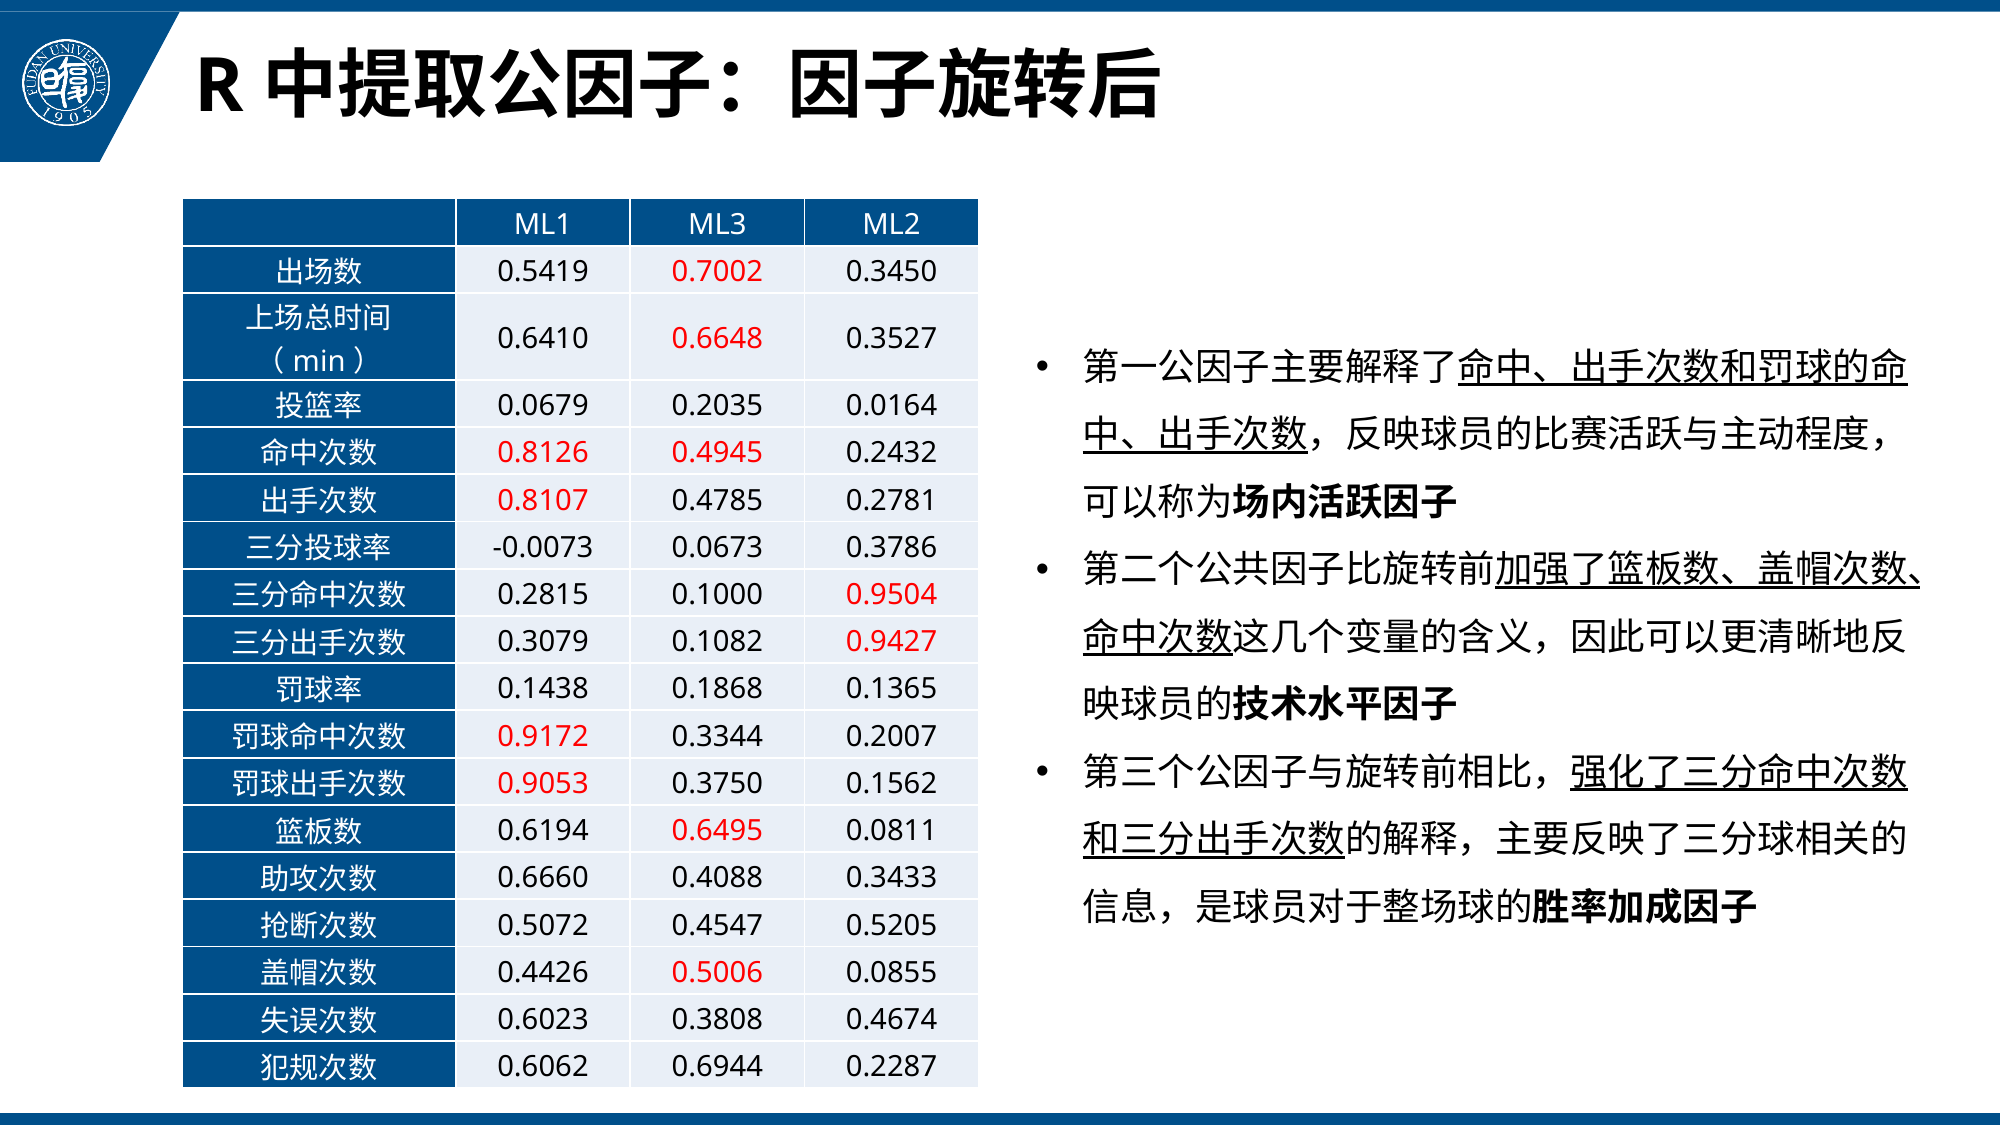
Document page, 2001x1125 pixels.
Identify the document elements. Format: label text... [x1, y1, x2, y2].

table_cell 0.0811 [805, 806, 978, 851]
table_cell 盖帽次数 [183, 947, 455, 993]
table_cell 0.1868 [631, 664, 804, 709]
table_header ML1 [457, 199, 629, 245]
table_cell 0.1438 [457, 664, 629, 709]
picture [22, 39, 110, 126]
table_cell 0.2035 [631, 381, 804, 426]
table_cell 命中次数 [183, 428, 455, 473]
table_cell 0.6410 [457, 294, 629, 379]
table_cell 0.6495 [631, 806, 804, 851]
table_cell 0.6944 [631, 1042, 804, 1087]
table_cell 0.6023 [457, 995, 629, 1040]
table_cell 0.4426 [457, 947, 629, 993]
table_cell 0.4674 [805, 995, 978, 1040]
table_cell 犯规次数 [183, 1042, 455, 1087]
table_cell 0.8107 [457, 475, 629, 521]
table_cell 0.2781 [805, 475, 978, 521]
table_cell 篮板数 [183, 806, 455, 851]
table_cell 0.3433 [805, 853, 978, 898]
table_cell 三分出手次数 [183, 617, 455, 662]
table_cell 罚球率 [183, 664, 455, 709]
table_cell 0.2432 [805, 428, 978, 473]
title R中提取公因子：因子旋转后 [179, 11, 1863, 162]
table_cell 0.2287 [805, 1042, 978, 1087]
table_cell 0.4088 [631, 853, 804, 898]
table_cell 0.1000 [631, 570, 804, 615]
table_cell 0.0855 [805, 947, 978, 993]
table_cell 0.1365 [805, 664, 978, 709]
table_cell 0.9172 [457, 711, 629, 757]
table_cell 0.0673 [631, 522, 804, 568]
text_box 第一公因子主要解释了命中、出手次数和罚球的命中、出手次数，反映球员的比赛活跃与主动程度，可以称为场内活跃因子 第二个公共因子比旋转前加强了篮板数、盖帽次数、命中次数这几个变量的含义，因此可以更清晰地反映球员的技术水平因子 第三个公因子与旋转前相比，强化了三分命中次数和三分出手次数的解释，主要反映了三分球相关的信息，是球员对于整场球的胜率加成因子 [1021, 313, 1936, 936]
table_cell 0.6648 [631, 294, 804, 379]
table_cell 罚球命中次数 [183, 711, 455, 757]
table_cell 0.3450 [805, 247, 978, 292]
table_cell 0.5072 [457, 900, 629, 946]
table_cell 0.3750 [631, 759, 804, 804]
table_cell 0.7002 [631, 247, 804, 292]
table_cell 出场数 [183, 247, 455, 292]
table_cell 0.6062 [457, 1042, 629, 1087]
table_cell 0.1082 [631, 617, 804, 662]
table_cell 0.3079 [457, 617, 629, 662]
table_cell 罚球出手次数 [183, 759, 455, 804]
table_cell 抢断次数 [183, 900, 455, 946]
table_cell 上场总时间（min） [183, 294, 455, 379]
table_cell 投篮率 [183, 381, 455, 426]
table_cell 0.9427 [805, 617, 978, 662]
table_cell 0.5205 [805, 900, 978, 946]
table_cell 0.8126 [457, 428, 629, 473]
table_cell 0.0679 [457, 381, 629, 426]
table_header [183, 199, 455, 245]
table_cell 0.3527 [805, 294, 978, 379]
table_cell 0.6660 [457, 853, 629, 898]
table_cell 0.5006 [631, 947, 804, 993]
table_cell 0.4945 [631, 428, 804, 473]
table_cell 0.9504 [805, 570, 978, 615]
table_cell 0.2815 [457, 570, 629, 615]
table_header ML3 [631, 199, 804, 245]
table_cell 0.1562 [805, 759, 978, 804]
table_cell 0.2007 [805, 711, 978, 757]
table_header ML2 [805, 199, 978, 245]
table_cell 三分命中次数 [183, 570, 455, 615]
table_cell 0.3808 [631, 995, 804, 1040]
table_cell 0.0164 [805, 381, 978, 426]
table_cell 出手次数 [183, 475, 455, 521]
table_cell -0.0073 [457, 522, 629, 568]
table_cell 0.4785 [631, 475, 804, 521]
table_cell 助攻次数 [183, 853, 455, 898]
table_cell 0.6194 [457, 806, 629, 851]
table_cell 三分投球率 [183, 522, 455, 568]
table_cell 失误次数 [183, 995, 455, 1040]
table_cell 0.4547 [631, 900, 804, 946]
table_cell 0.3344 [631, 711, 804, 757]
table_cell 0.3786 [805, 522, 978, 568]
table_cell 0.9053 [457, 759, 629, 804]
table_cell 0.5419 [457, 247, 629, 292]
